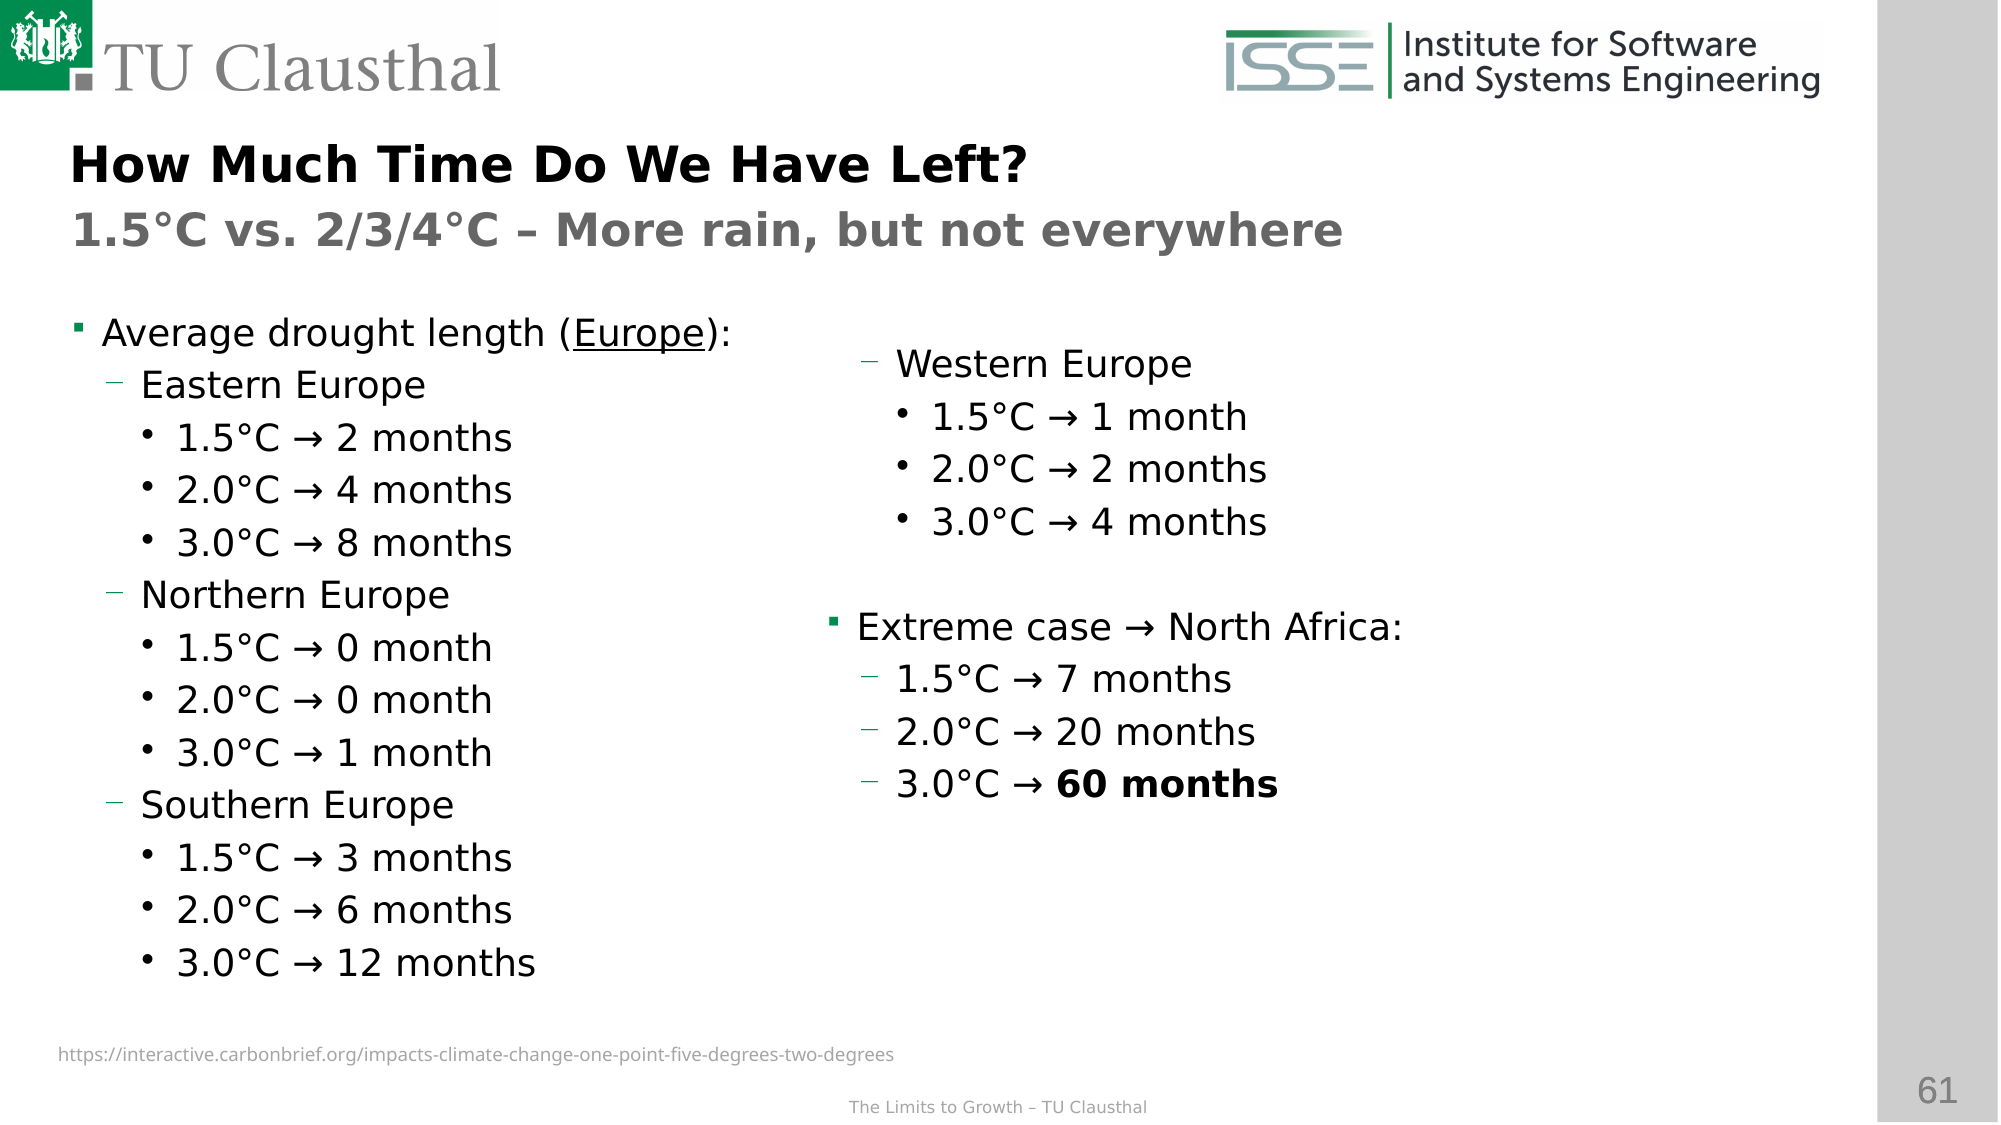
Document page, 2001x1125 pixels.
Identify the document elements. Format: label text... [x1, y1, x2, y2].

text_box 1.5°C vs. 2/3/4°C – More rain, but not everywhere [70, 188, 1768, 269]
picture [0, 0, 500, 91]
text_box Western Europe 1.5°C → 1 month 2.0°C → 2 months 3.0°C → 4 months Extreme case → North Africa: 1.5°C → 7 months 2.0°C → 20 months 3.0°C → 60 months [809, 239, 1534, 1064]
picture [1218, 22, 1825, 105]
text_box https://interactive.carbonbrief.org/impacts-climate-change-one-point-five-degrees-two-degrees [43, 1035, 1784, 1073]
text_box How Much Time Do We Have Left? [54, 125, 1817, 206]
text_box Average drought length (Europe): Eastern Europe 1.5°C → 2 months 2.0°C → 4 months 3.0°C → 8 months Northern Europe 1.5°C → 0 month 2.0°C → 0 month 3.0°C → 1 month Southern Europe 1.5°C → 3 months 2.0°C → 6 months 3.0°C → 12 months [54, 207, 824, 1033]
